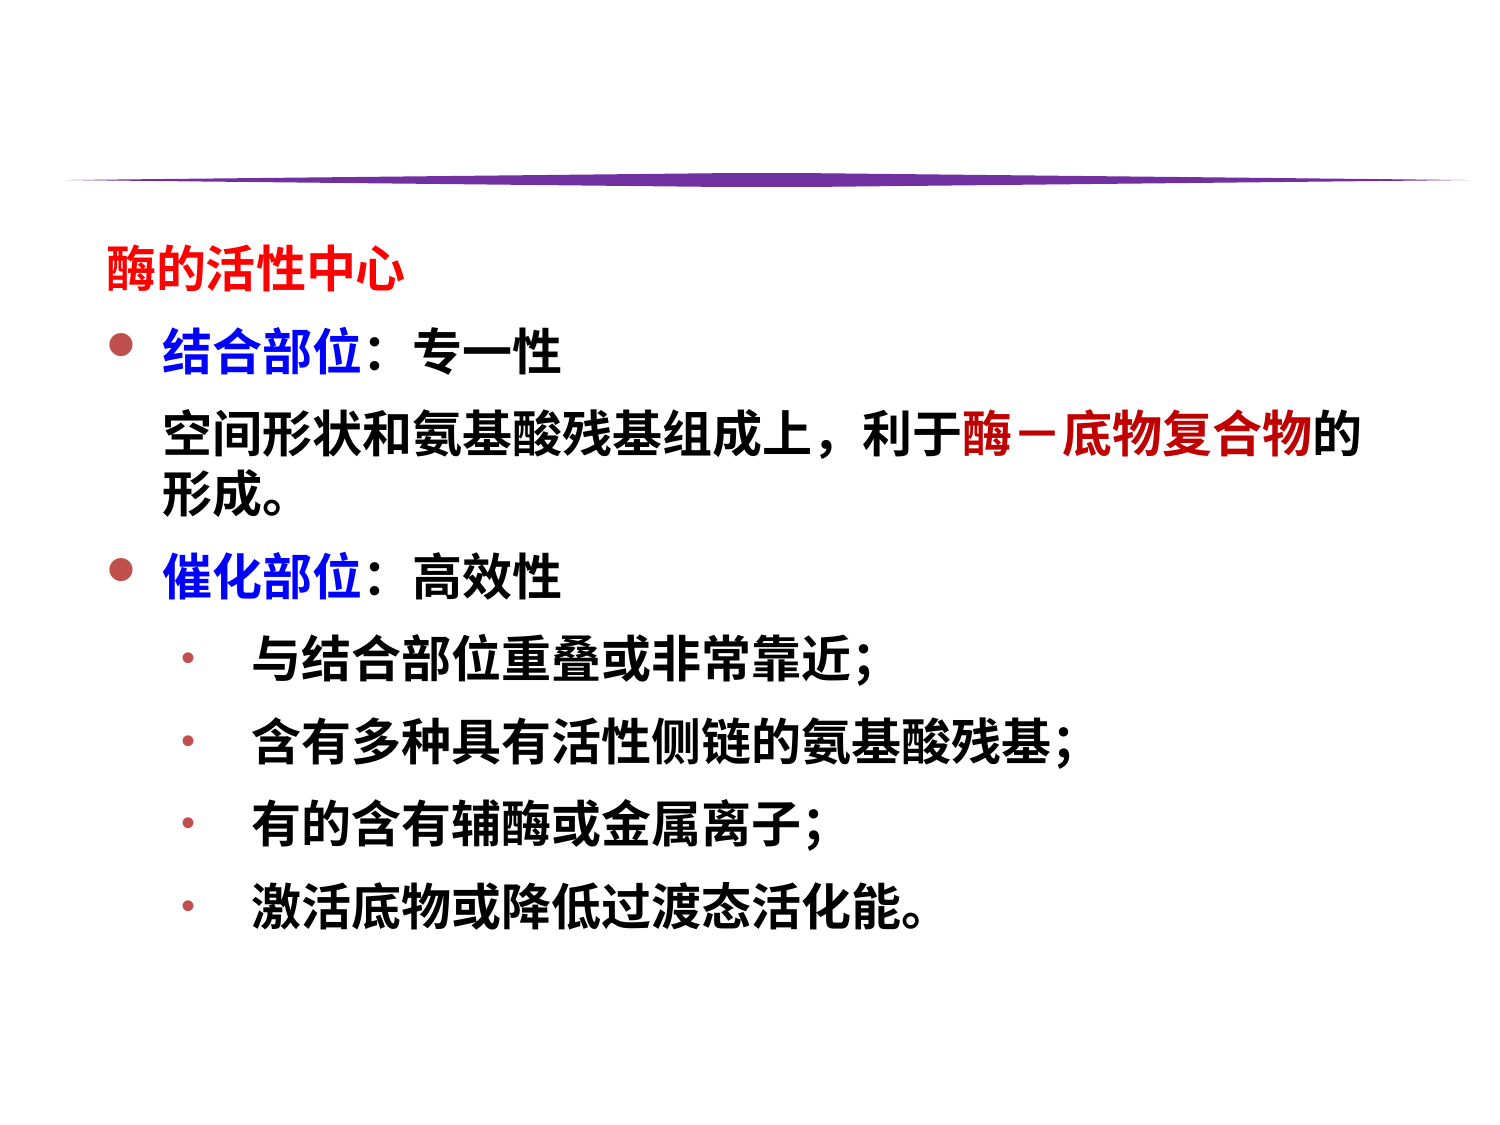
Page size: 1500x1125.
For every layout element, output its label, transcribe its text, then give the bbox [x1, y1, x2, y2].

text_box 酶的活性中心 结合部位：专一性 空间形状和氨基酸残基组成上，利于酶－底物复合物的形成。 催化部位：高效性 与结合部位重叠或非常靠近； 含有多种具有活性侧链的氨基酸残基； 有的含有辅酶或金属离子； 激活底物或降低过渡态活化能。 [90, 230, 1404, 943]
